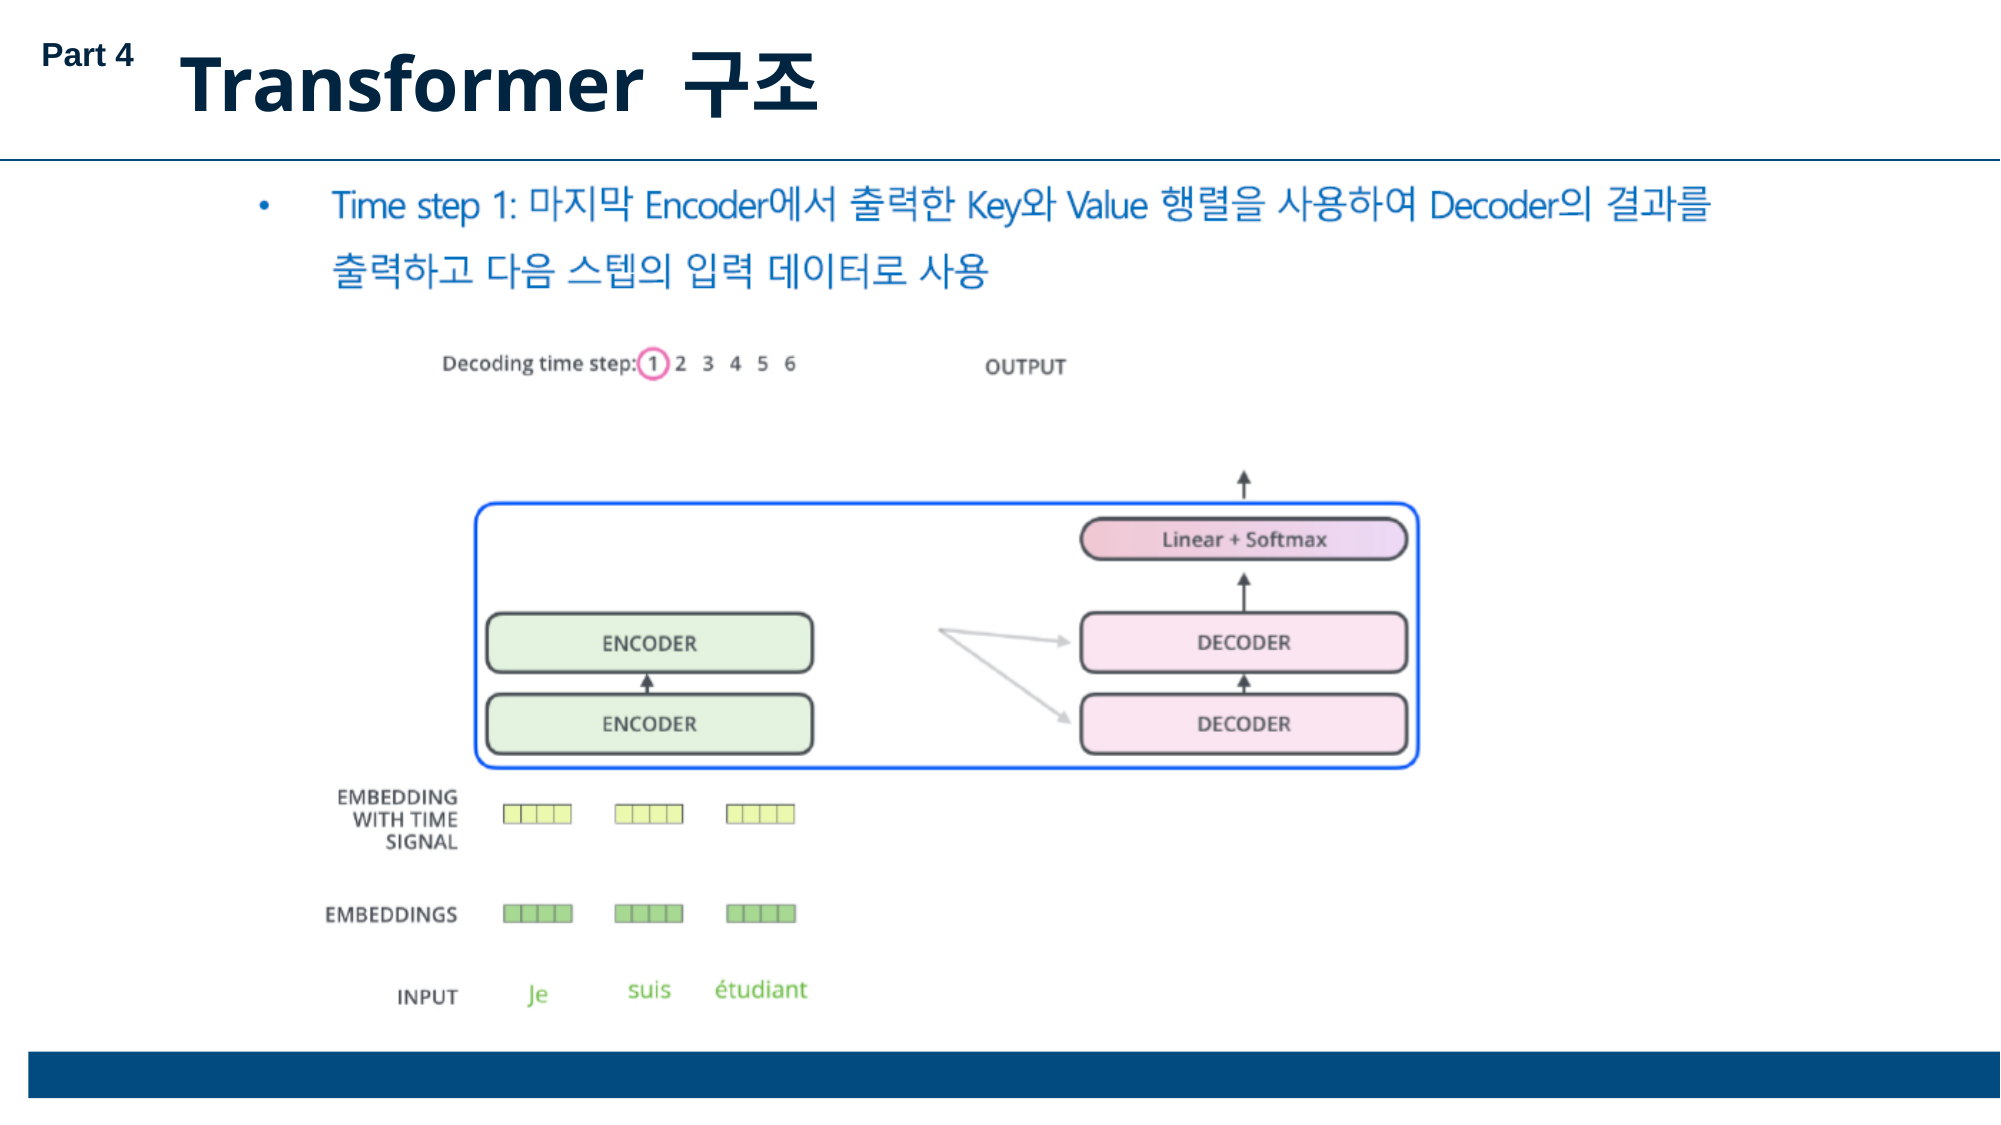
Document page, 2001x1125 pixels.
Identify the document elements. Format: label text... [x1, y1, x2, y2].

picture [246, 174, 1721, 1032]
text_box Transformer 구조 [165, 28, 866, 134]
text_box Part 4 [26, 26, 165, 81]
